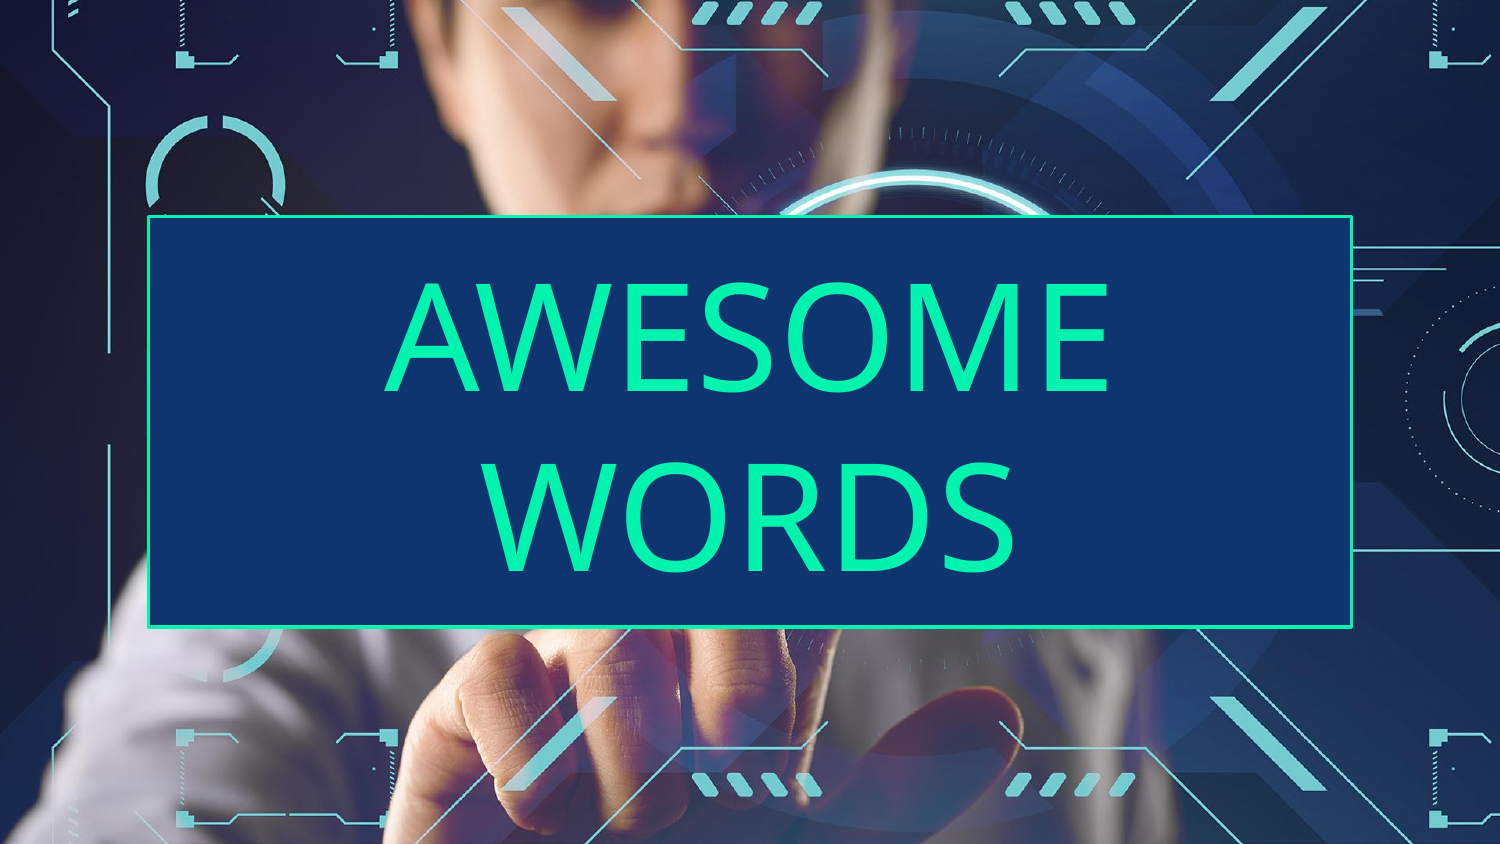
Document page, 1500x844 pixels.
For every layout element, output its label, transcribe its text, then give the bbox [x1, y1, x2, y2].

title AWESOME WORDS [289, 303, 1211, 541]
picture [0, 0, 1500, 844]
